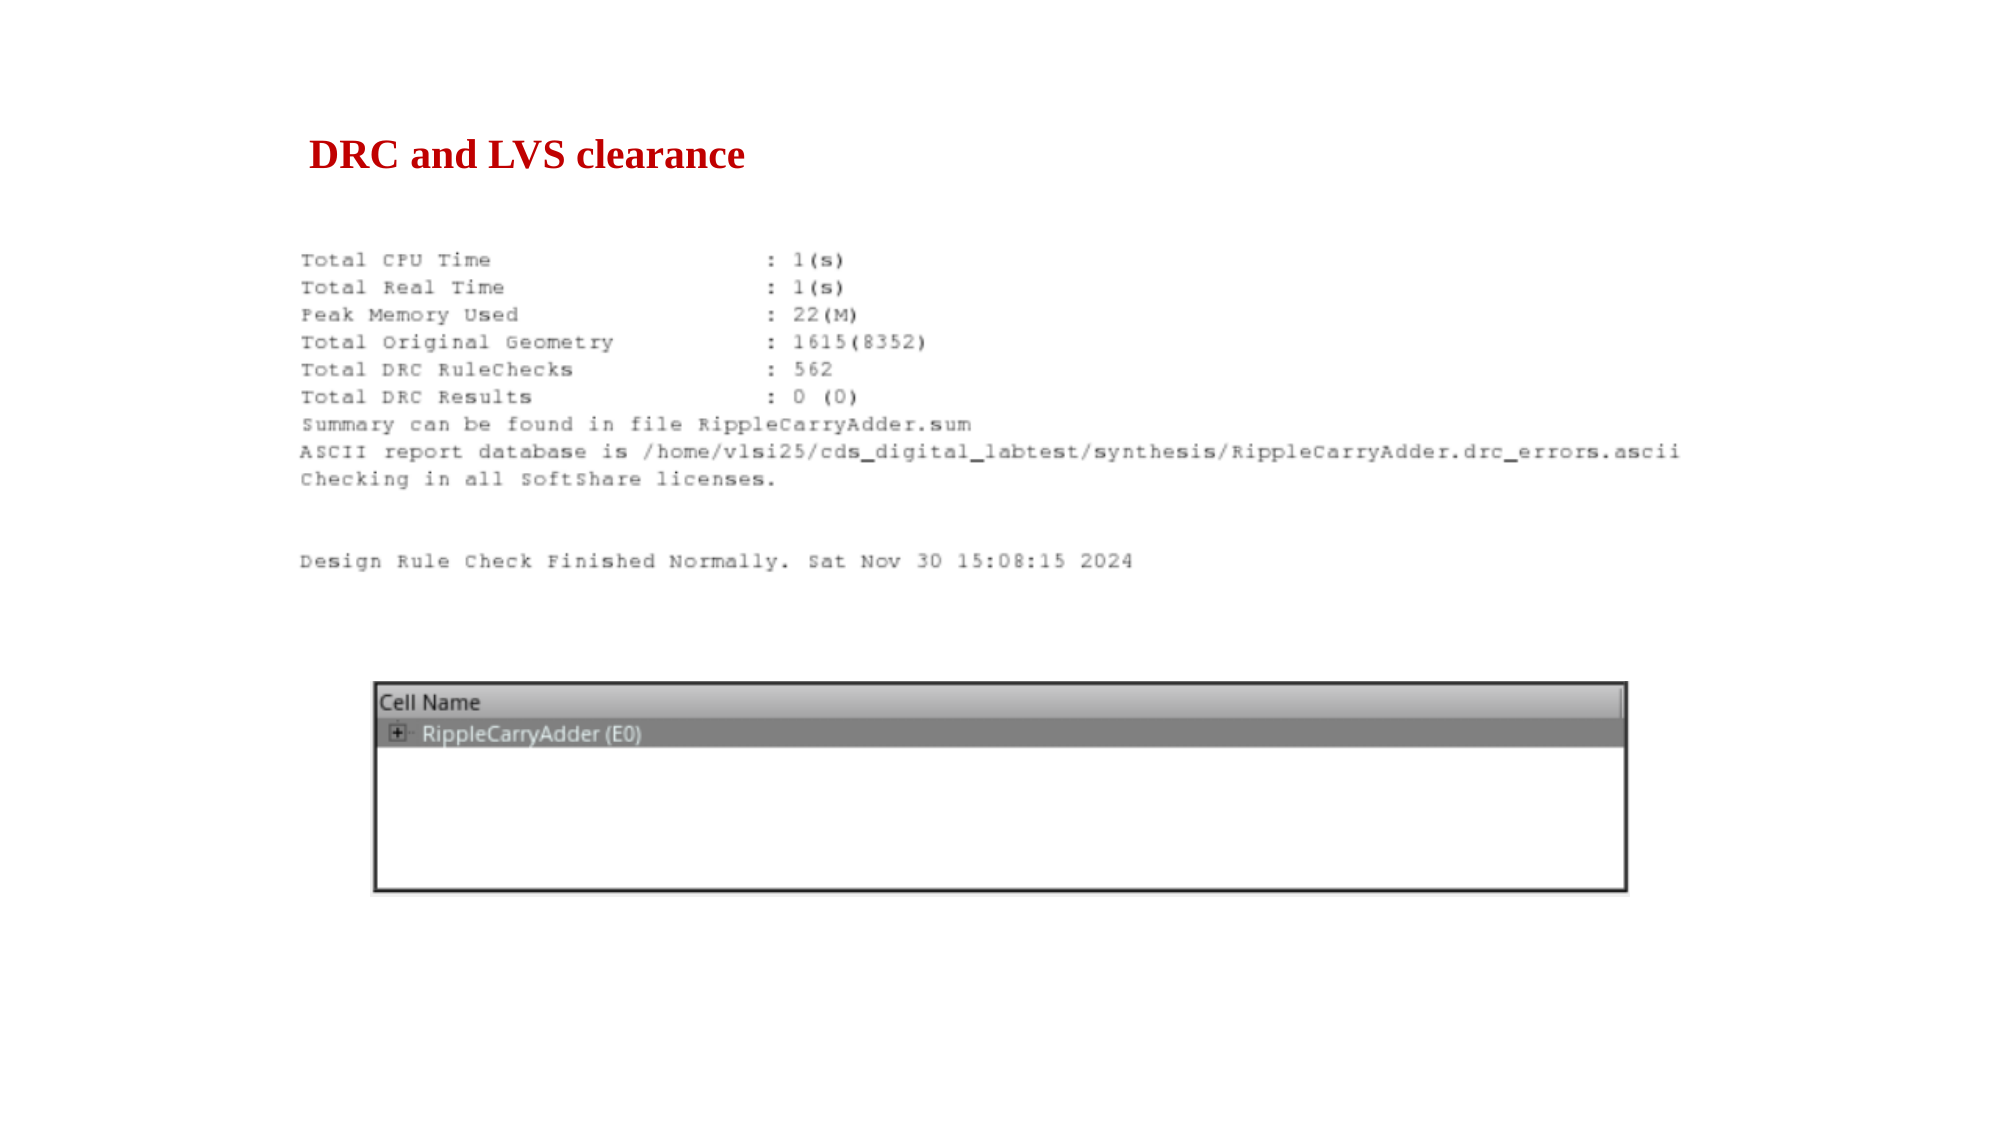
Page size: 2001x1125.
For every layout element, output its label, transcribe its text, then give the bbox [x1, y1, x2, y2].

text_box DRC and LVS clearance [294, 119, 1411, 184]
picture [294, 228, 1706, 594]
picture [370, 680, 1630, 897]
